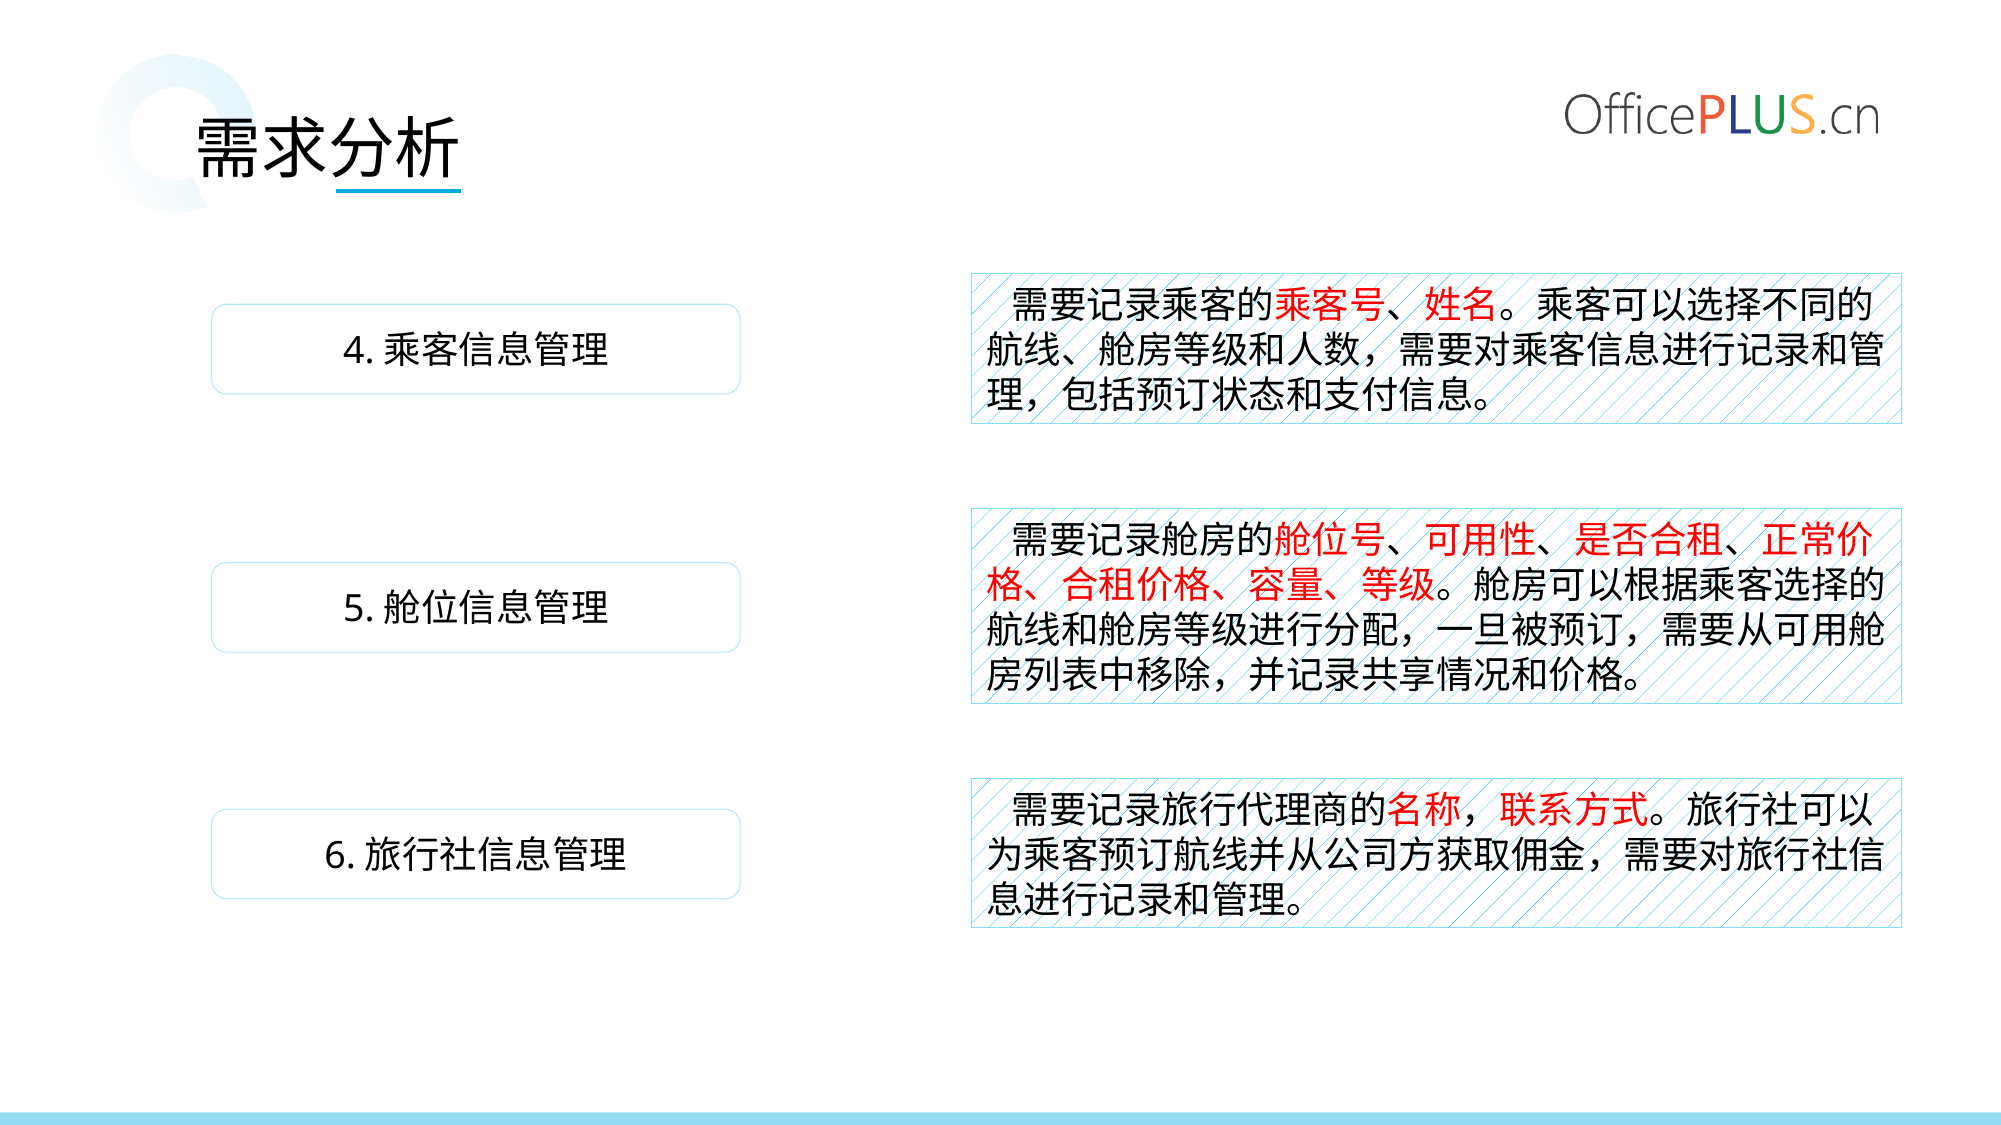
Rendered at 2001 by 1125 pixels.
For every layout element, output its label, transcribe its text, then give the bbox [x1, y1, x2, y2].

picture [1565, 92, 1878, 134]
text_box [210, 808, 742, 900]
text_box 需要记录舱房的舱位号、可用性、是否合租、正常价格、合租价格、容量、等级。舱房可以根据乘客选择的航线和舱房等级进行分配，一旦被预订，需要从可用舱房列表中移除，并记录共享情况和价格。 [971, 508, 1902, 704]
list 需求分析 [180, 98, 1087, 752]
text_box 需要记录乘客的乘客号、姓名。乘客可以选择不同的航线、舱房等级和人数，需要对乘客信息进行记录和管理，包括预订状态和支付信息。 [971, 273, 1902, 424]
text_box 6.旅行社信息管理 [278, 823, 673, 884]
text_box 5.舱位信息管理 [278, 576, 673, 637]
text_box [210, 303, 742, 395]
text_box [210, 561, 742, 654]
text_box 需要记录旅行代理商的名称，联系方式。旅行社可以为乘客预订航线并从公司方获取佣金，需要对旅行社信息进行记录和管理。 [971, 778, 1902, 928]
text_box 4.乘客信息管理 [278, 318, 673, 379]
